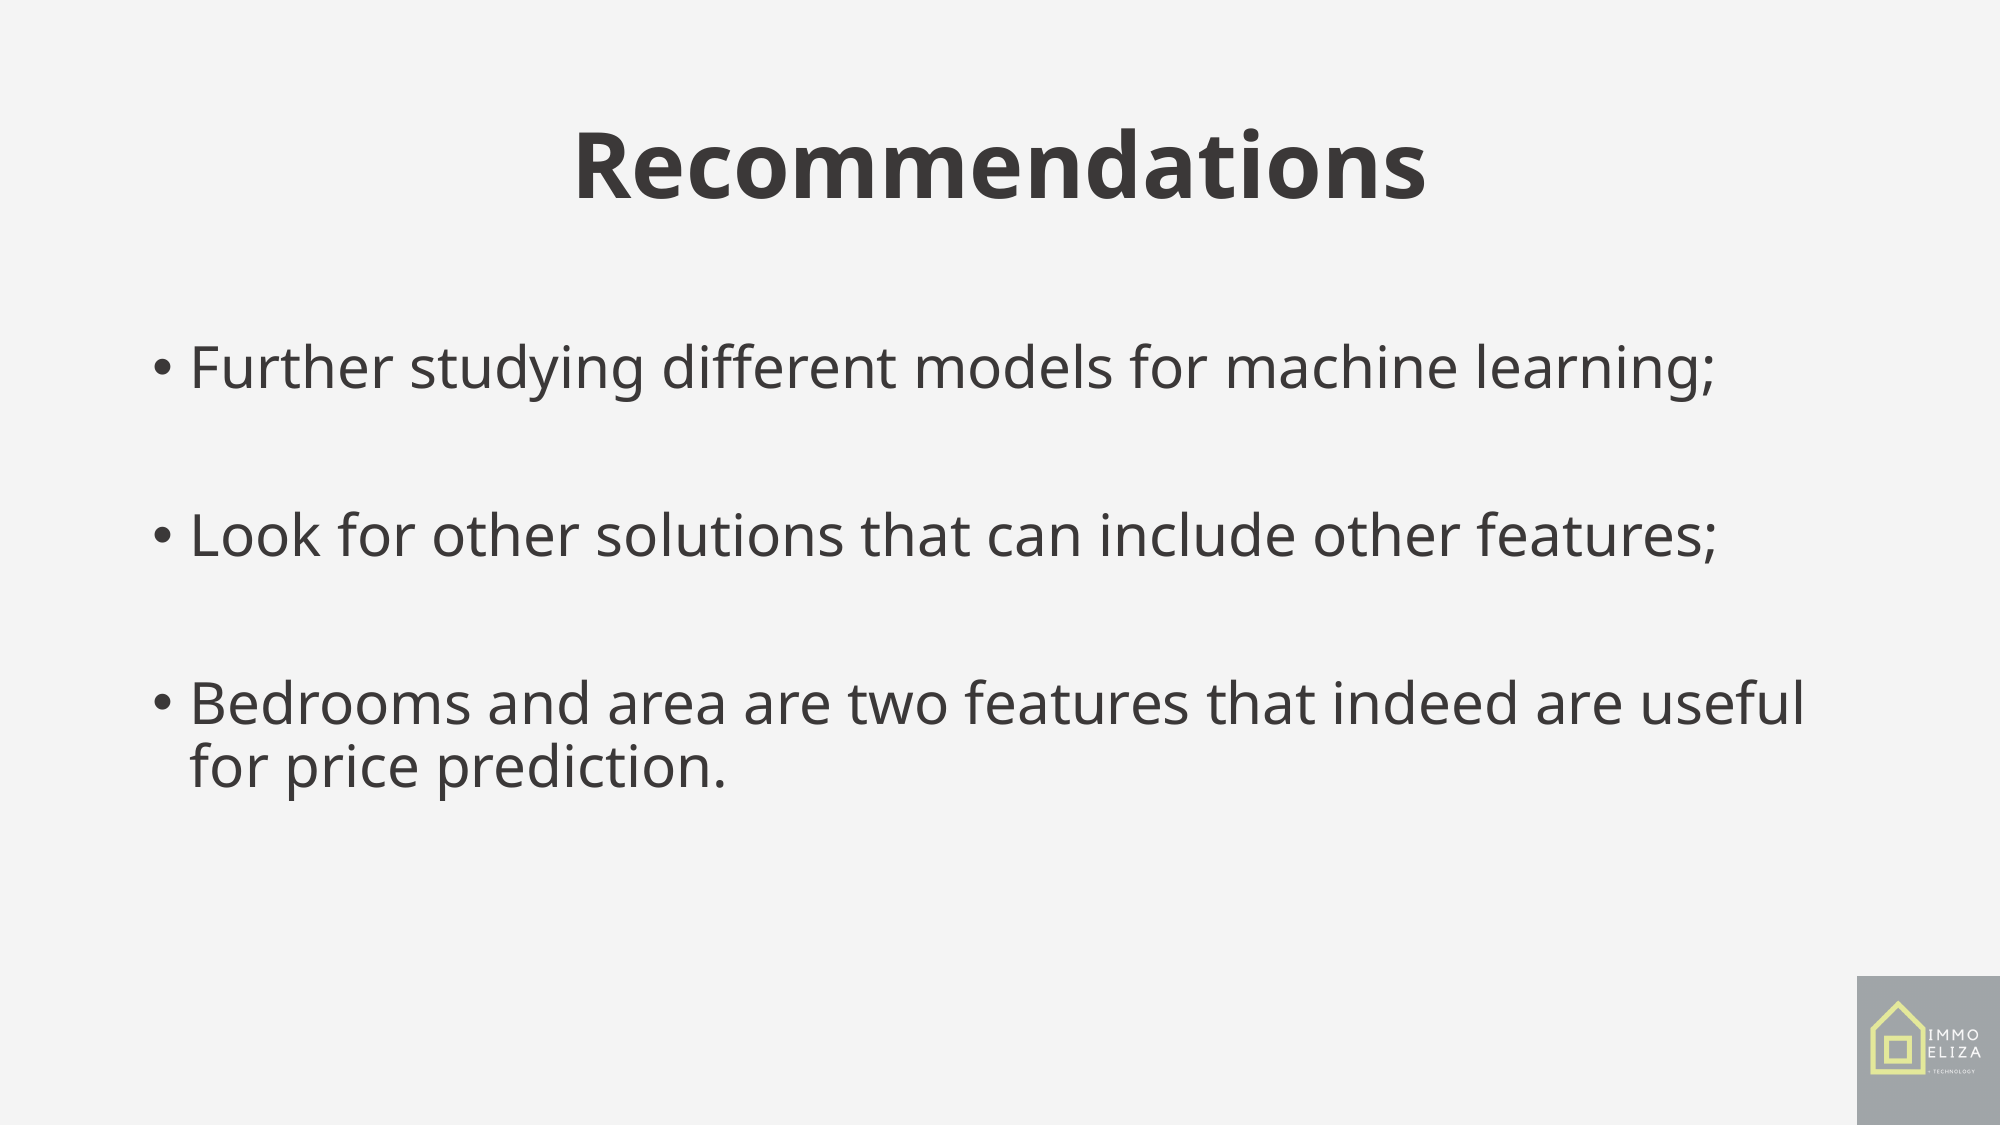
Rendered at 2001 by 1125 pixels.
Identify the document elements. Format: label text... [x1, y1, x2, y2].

list Further studying different models for machine learning; Look for other solutions that can include other features; Bedrooms and area are two features that indeed are useful for price prediction. [137, 331, 1872, 1045]
title Recommendations [137, 59, 1863, 278]
picture [1857, 975, 2000, 1125]
